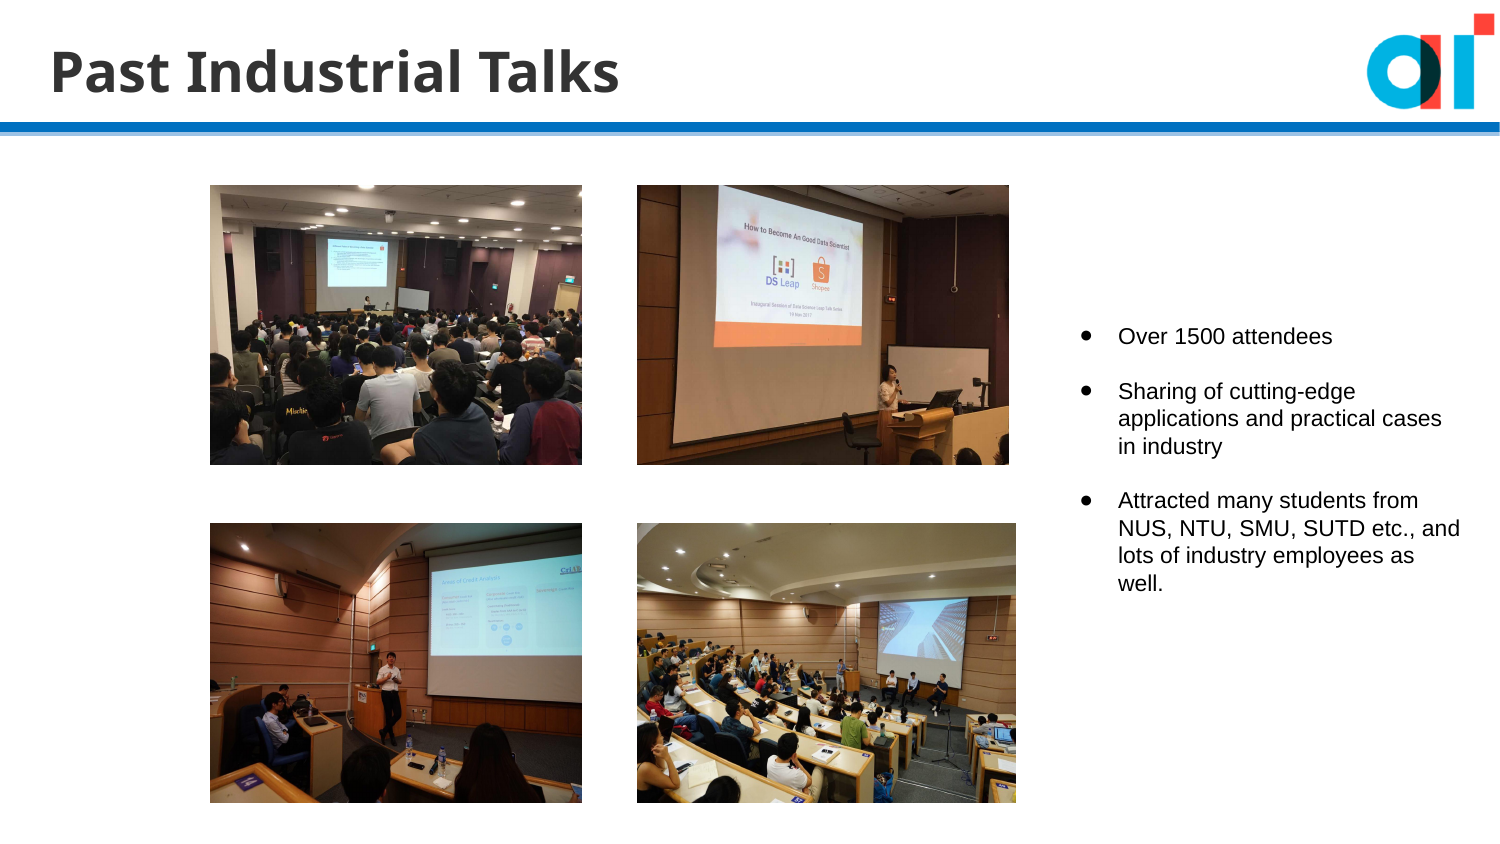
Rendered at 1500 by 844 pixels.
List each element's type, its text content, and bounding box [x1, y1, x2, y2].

text_box Over 1500 attendees Sharing of cutting-edge applications and practical cases in industry Attracted many students from NUS, NTU, SMU, SUTD etc., and lots of industry employees as well. [1050, 310, 1476, 666]
picture [1355, 0, 1500, 121]
picture [637, 185, 1009, 465]
picture [637, 523, 1016, 803]
picture [209, 523, 582, 803]
picture [209, 185, 582, 465]
text_box Past Industrial Talks [38, 24, 1181, 112]
